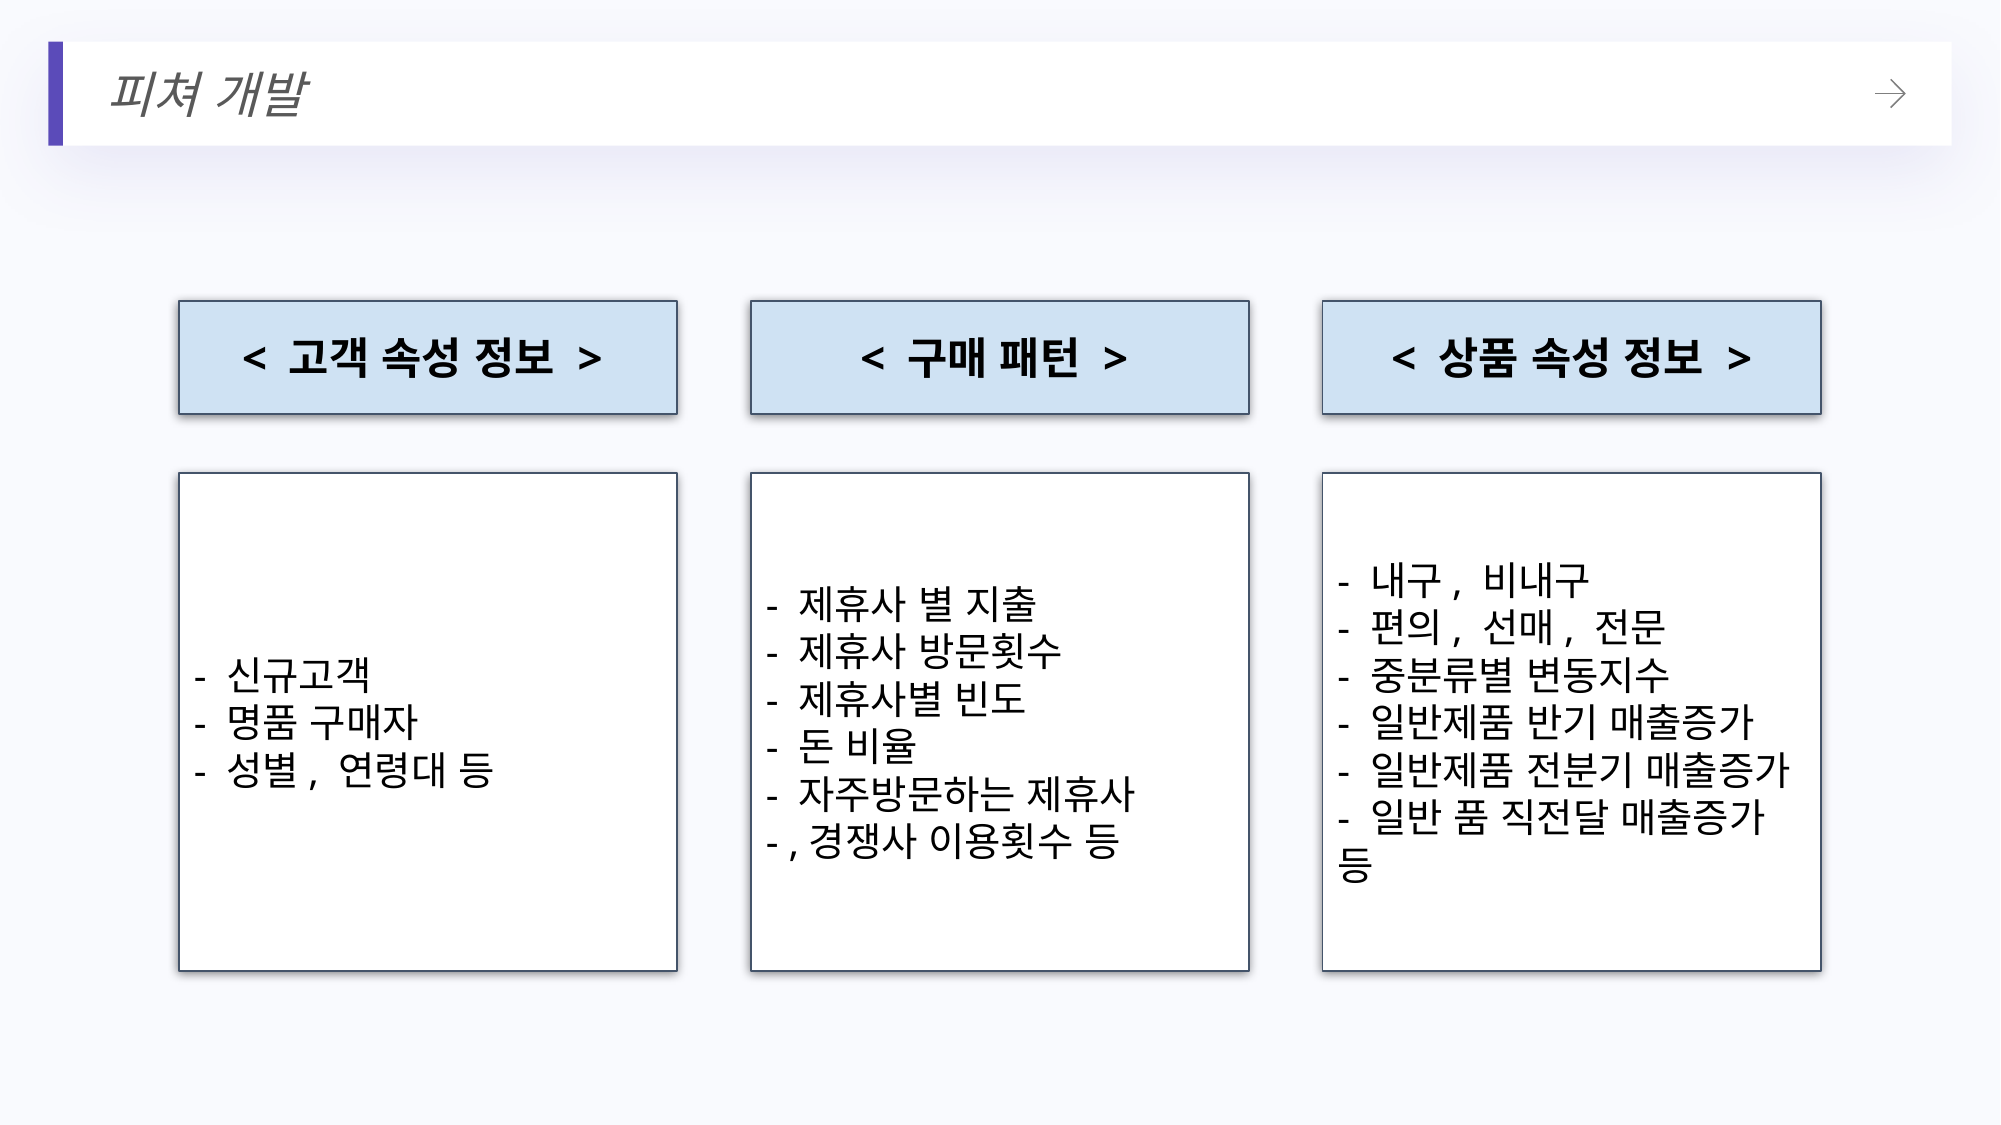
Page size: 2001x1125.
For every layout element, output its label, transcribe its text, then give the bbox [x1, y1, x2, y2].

text_box < 상품 속성 정보 > [1322, 300, 1821, 414]
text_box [1874, 79, 1905, 108]
text_box - 제휴사 별 지출 - 제휴사 방문횟수 - 제휴사별 빈도 - 돈 비율 - 자주방문하는 제휴사 - ,경쟁사 이용횟수 등 [750, 473, 1250, 972]
text_box < 고객 속성 정보 > [178, 300, 678, 414]
text_box - 신규고객 - 명품 구매자 - 성별, 연령대 등 [178, 473, 678, 972]
text_box < 구매 패턴 > [750, 300, 1250, 414]
text_box 피쳐 개발 [63, 41, 1952, 146]
text_box [48, 41, 63, 146]
text_box - 내구, 비내구 - 편의, 선매, 전문 - 중분류별 변동지수 - 일반제품 반기 매출증가 - 일반제품 전분기 매출증가 - 일반 품 직전달 매출증가 등 [1322, 473, 1821, 972]
